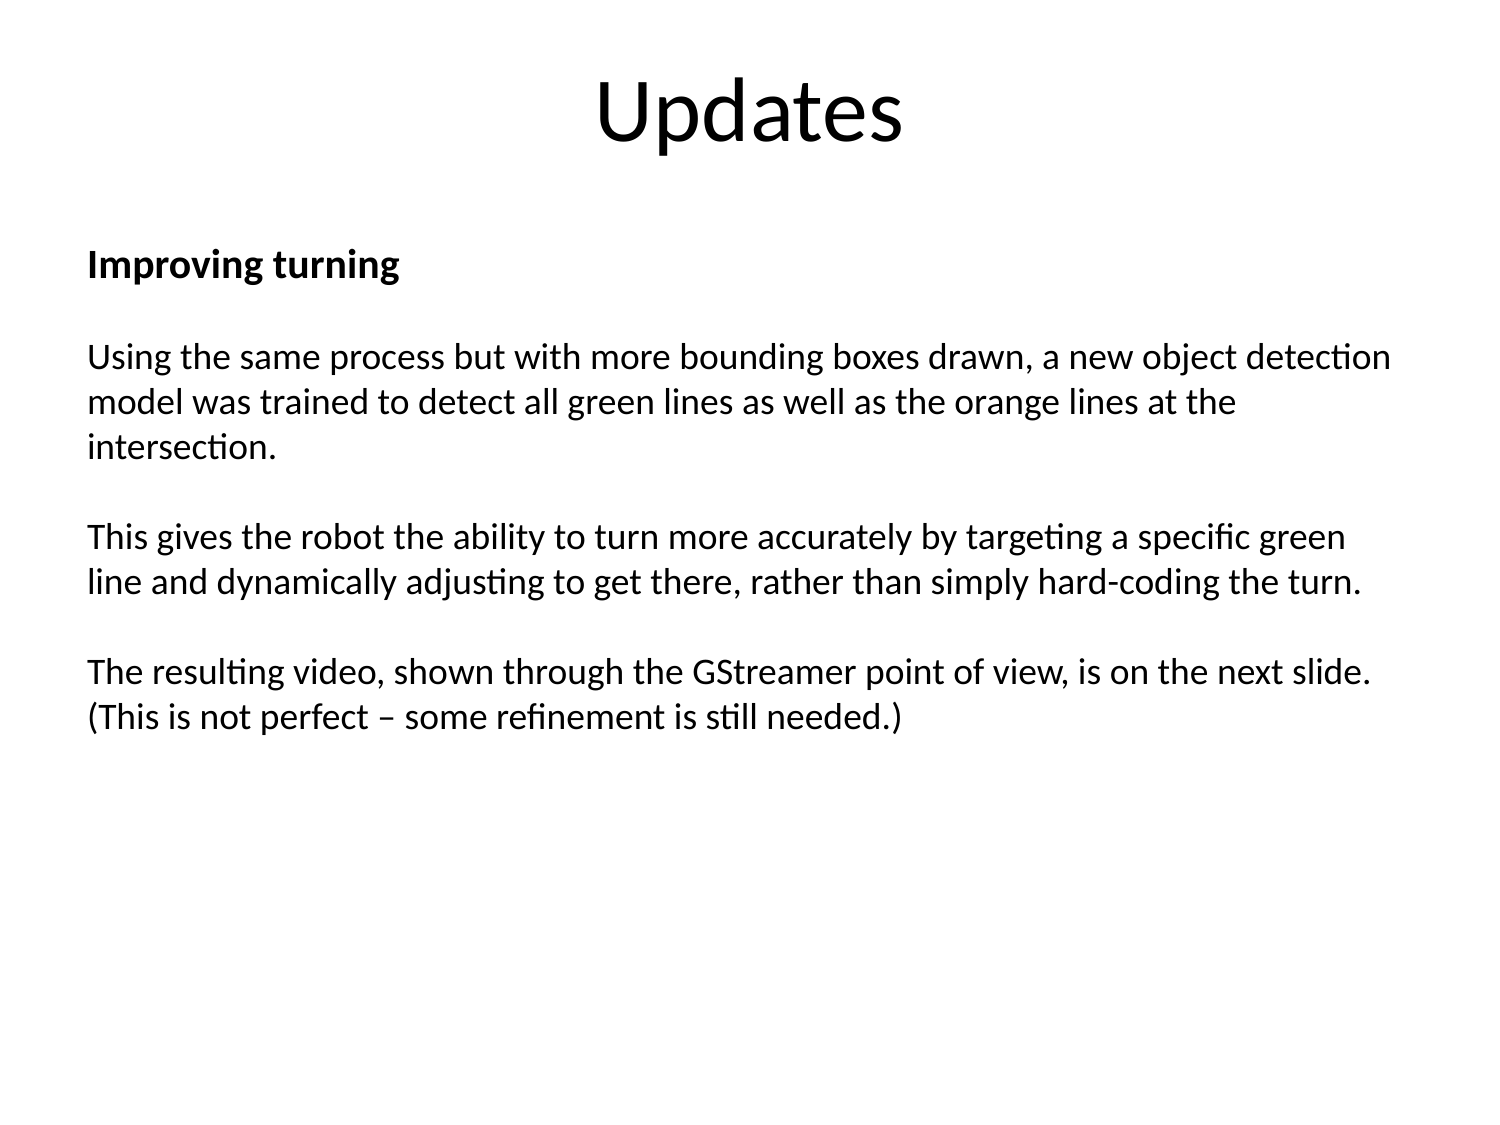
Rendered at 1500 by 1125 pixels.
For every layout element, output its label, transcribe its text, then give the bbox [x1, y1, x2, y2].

text_box Improving turning Using the same process but with more bounding boxes drawn, a new object detection model was trained to detect all green lines as well as the orange lines at the intersection. This gives the robot the ability to turn more accurately by targeting a specific green line and dynamically adjusting to get there, rather than simply hard-coding the turn. The resulting video, shown through the GStreamer point of view, is on the next slide. (This is not perfect – some refinement is still needed.) [72, 229, 1410, 745]
title Updates [75, 41, 1425, 230]
